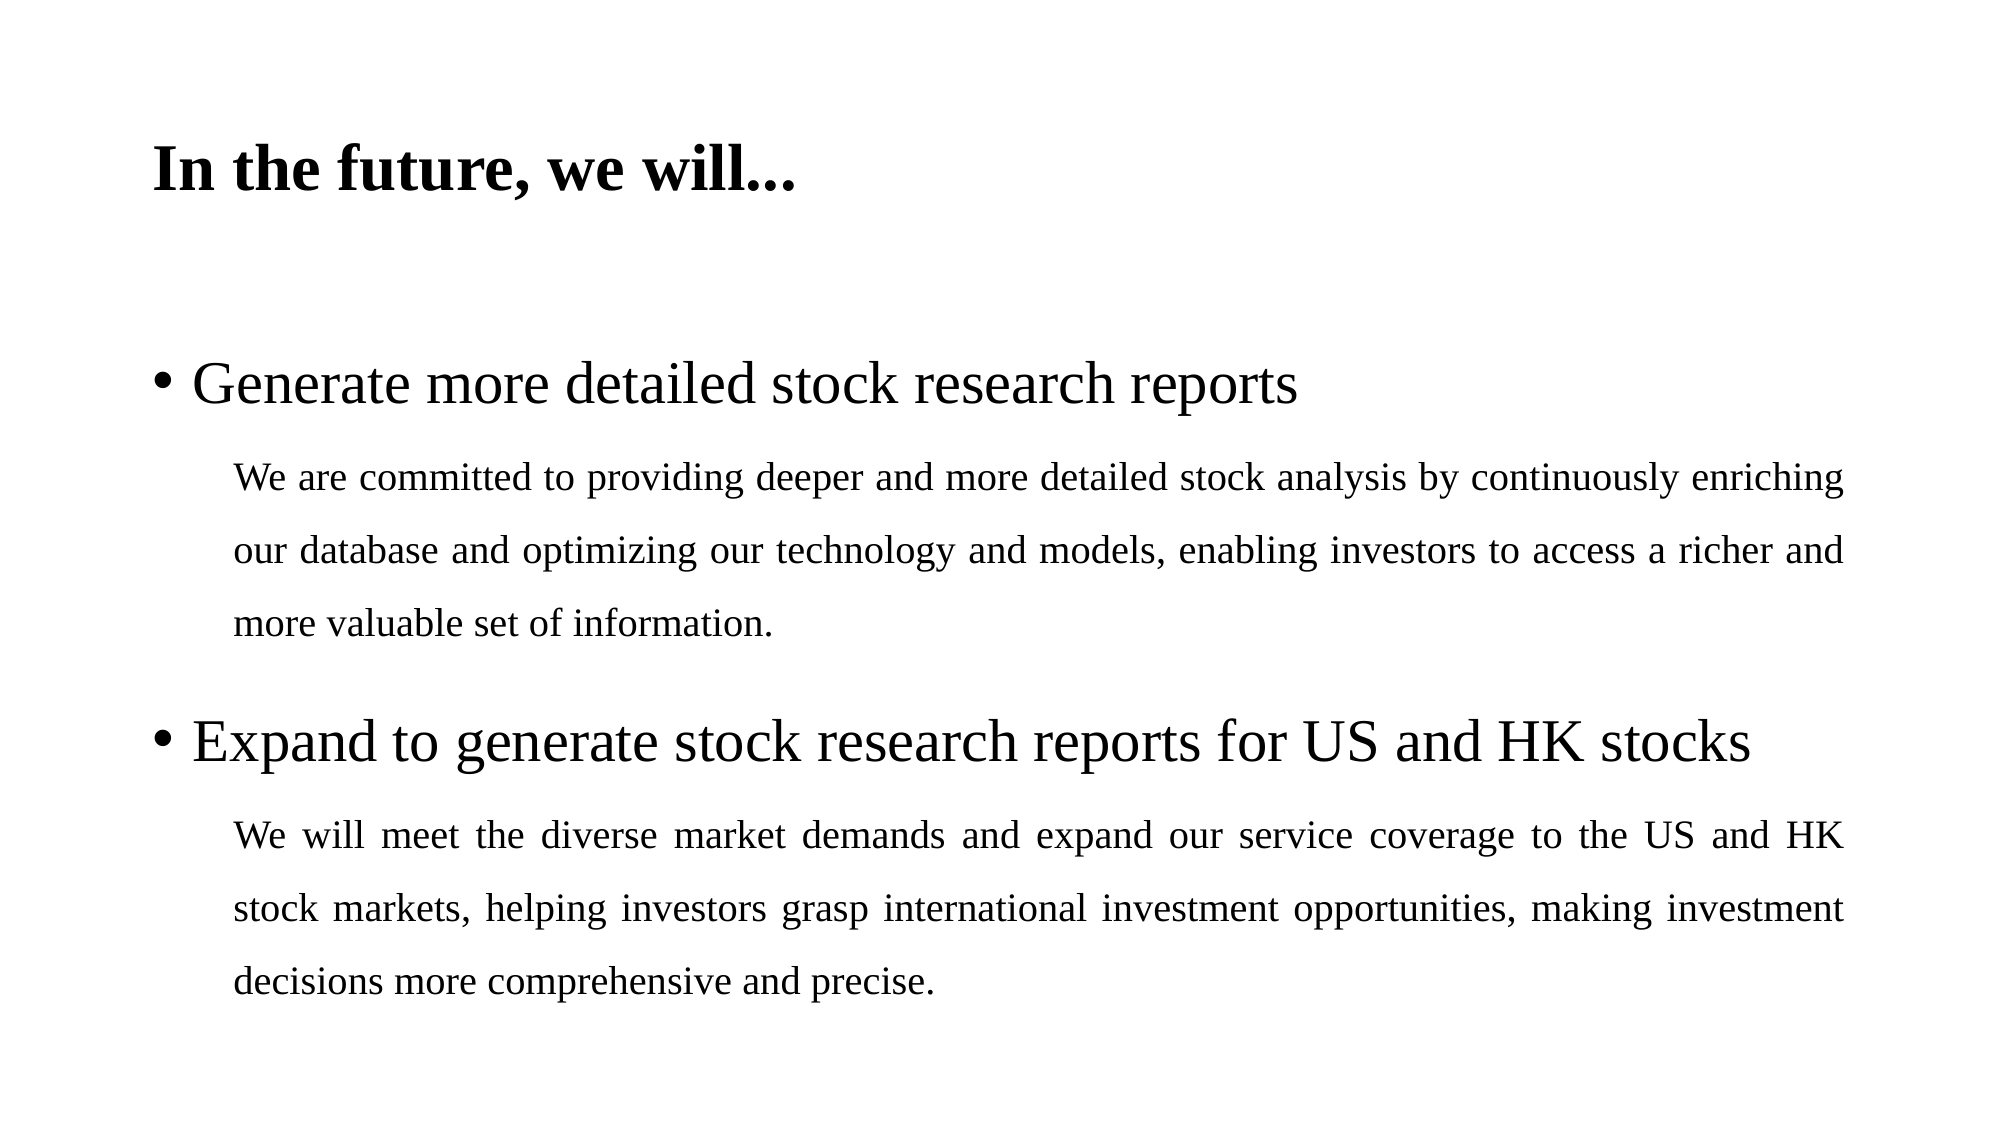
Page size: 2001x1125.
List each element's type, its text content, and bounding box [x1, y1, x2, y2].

title In the future, we will... [137, 59, 1863, 278]
list Generate more detailed stock research reports We are committed to providing deeper and more detailed stock analysis by continuously enriching our database and optimizing our technology and models, enabling investors to access a richer and more valuable set of information. Expand to generate stock research reports for US and HK stocks We will meet the diverse market demands and expand our service coverage to the US and HK stock markets, helping investors grasp international investment opportunities, making investment decisions more comprehensive and precise. [137, 299, 1863, 1014]
